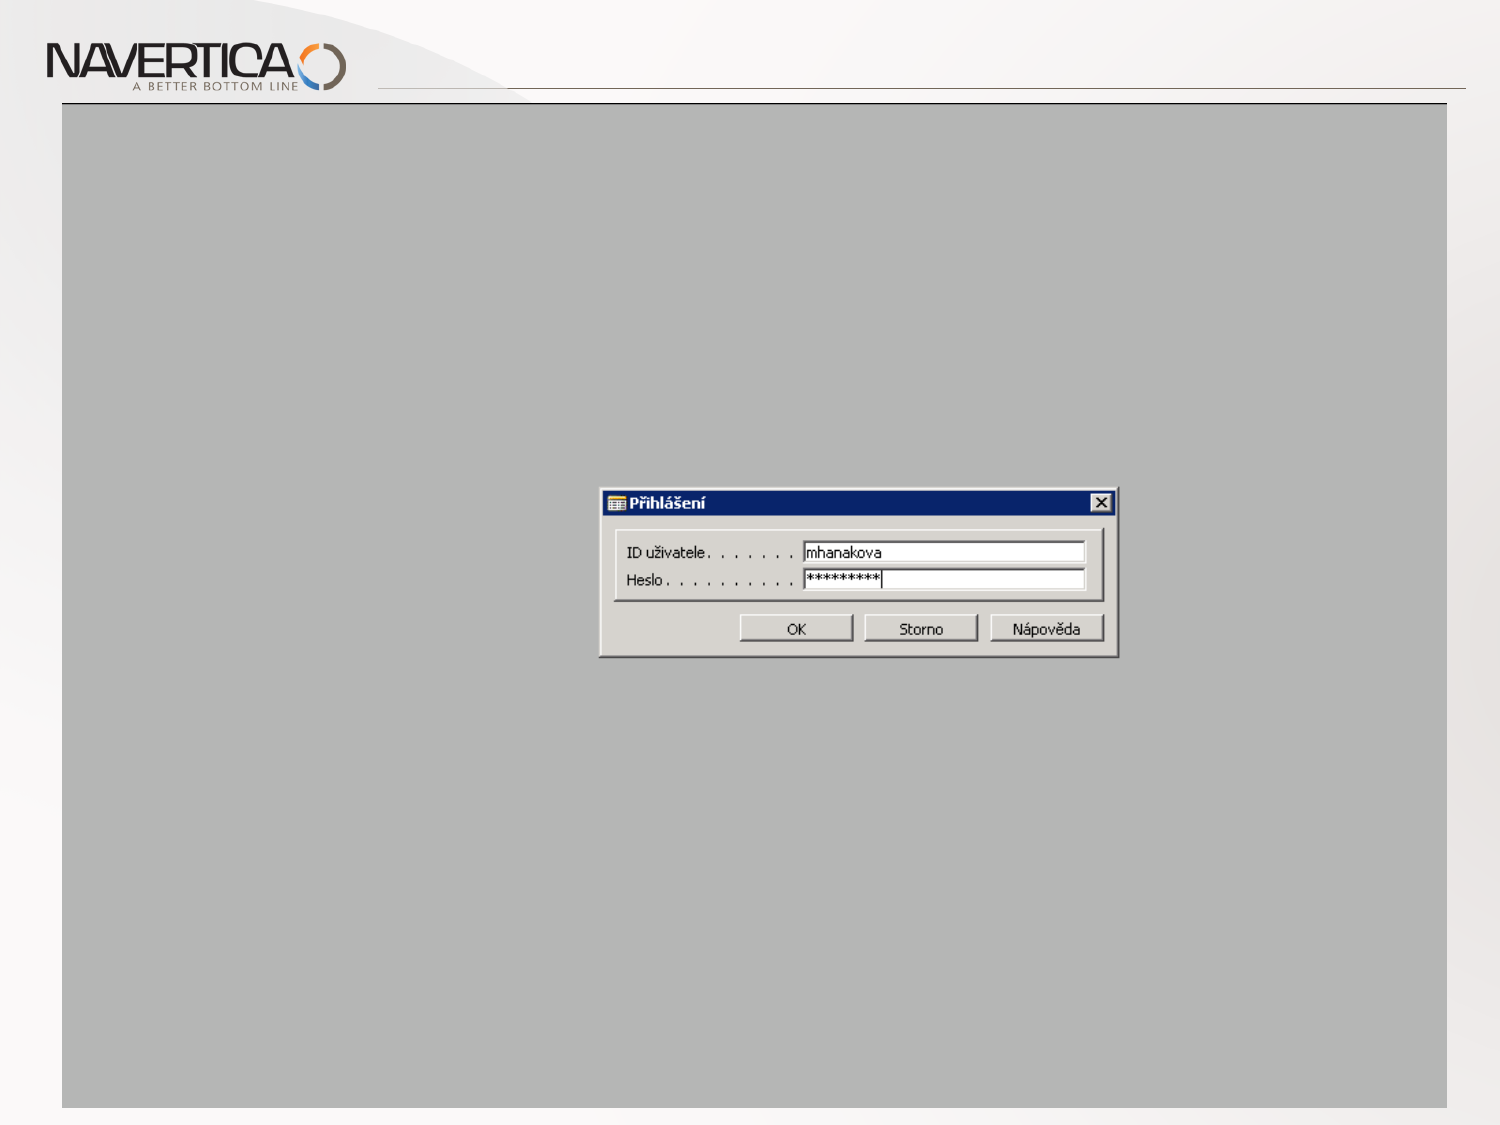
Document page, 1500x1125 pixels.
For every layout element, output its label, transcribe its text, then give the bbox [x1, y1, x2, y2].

picture [0, 0, 1500, 1125]
slide_number 12 [1110, 1065, 1461, 1125]
